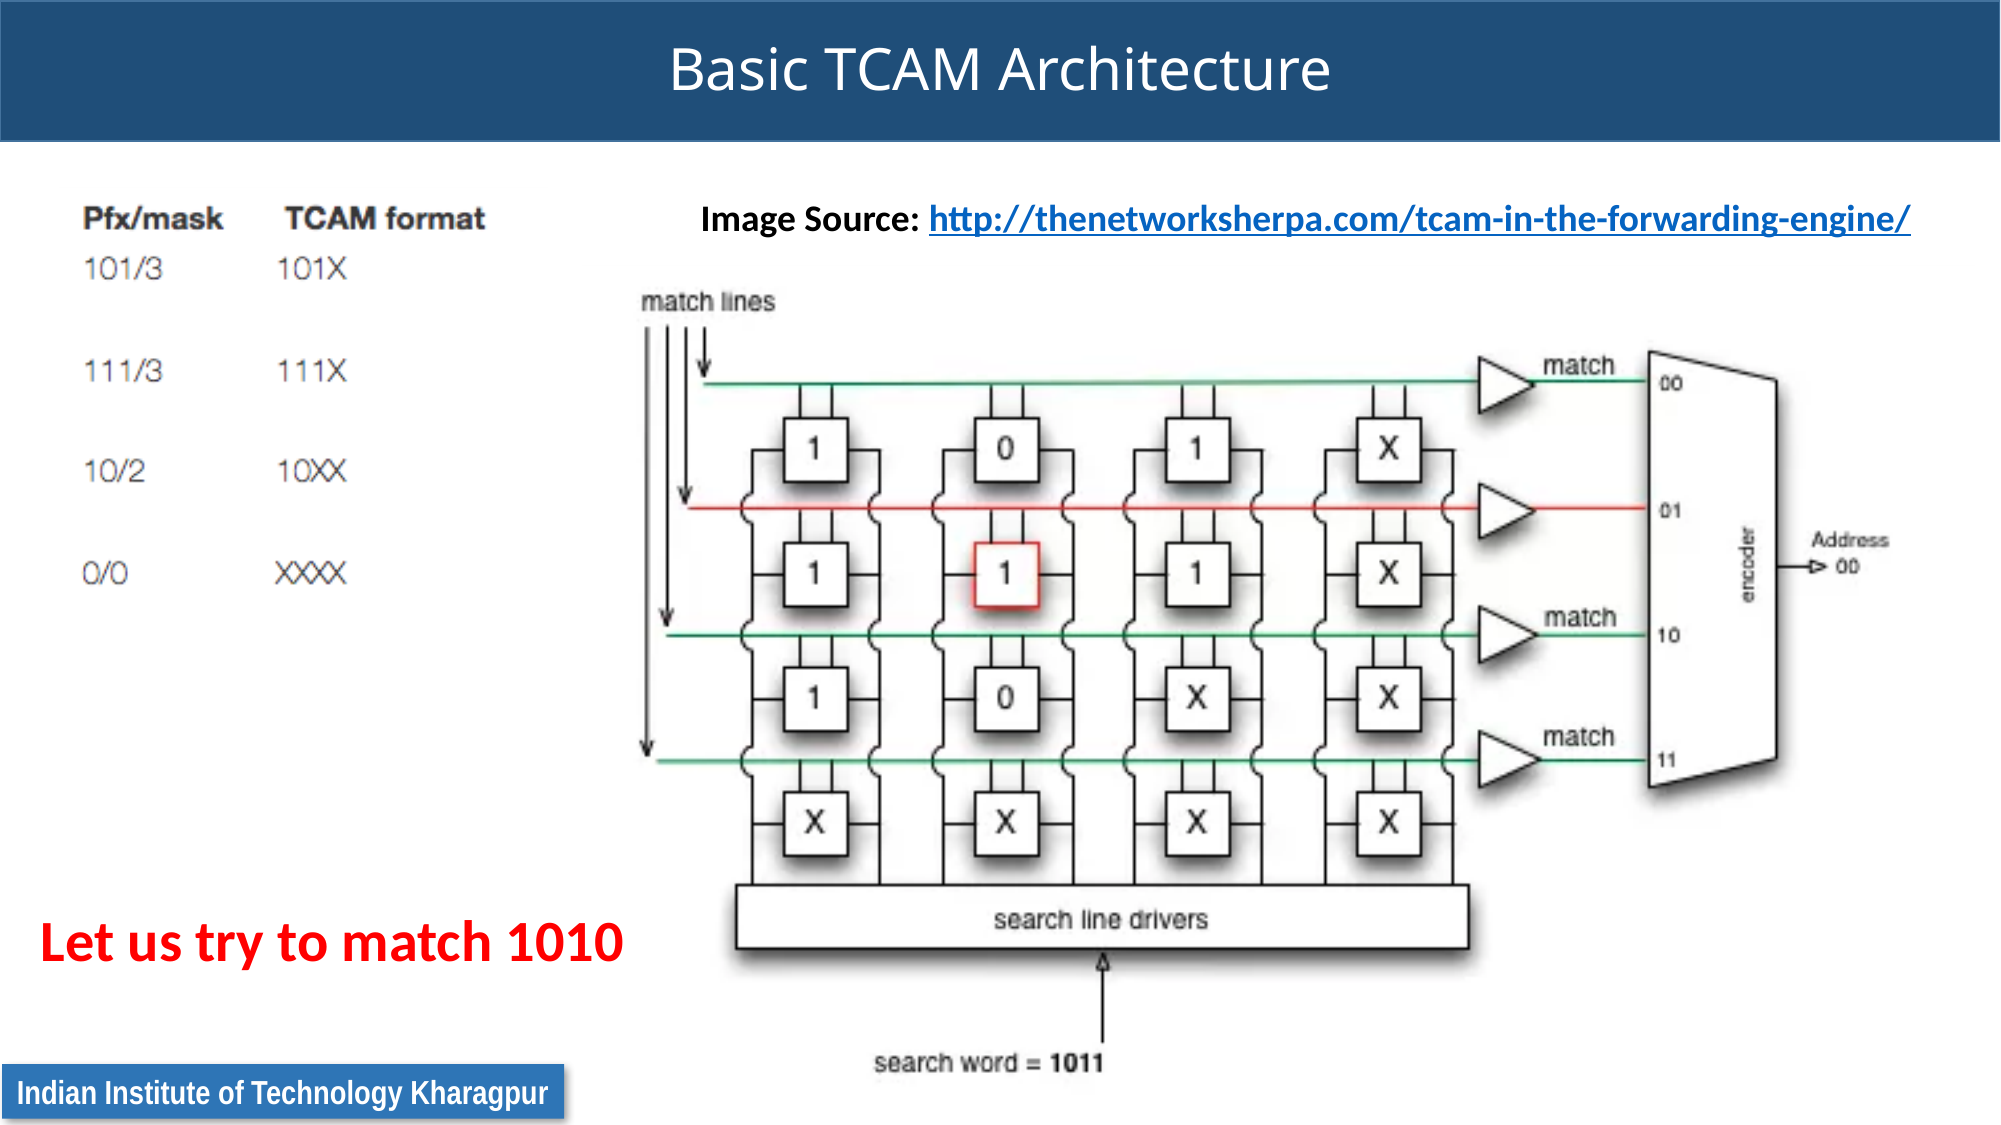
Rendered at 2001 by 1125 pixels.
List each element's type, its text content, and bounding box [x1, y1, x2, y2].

text_box Let us try to match 1010 [25, 895, 582, 981]
picture [59, 186, 548, 618]
text_box Image Source: http://thenetworksherpa.com/tcam-in-the-forwarding-engine/ [685, 186, 1927, 246]
picture [582, 264, 1975, 1102]
title Basic TCAM Architecture [0, 1, 2000, 141]
